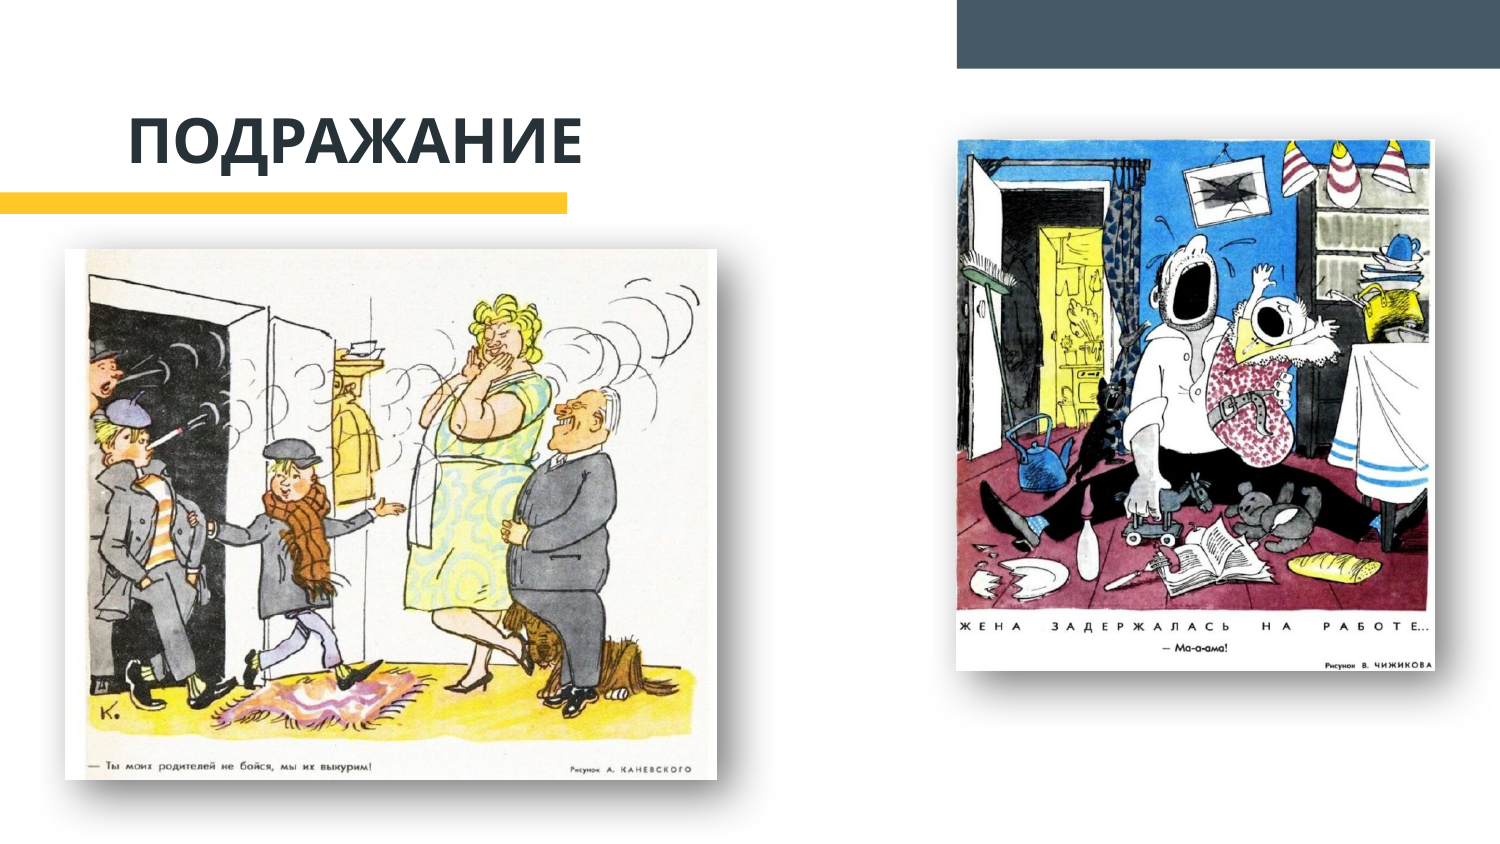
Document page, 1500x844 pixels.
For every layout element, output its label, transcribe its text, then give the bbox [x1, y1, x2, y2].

text_box [956, 0, 1500, 69]
title ПОДРАЖАНИЕ [111, 86, 1389, 193]
picture [64, 249, 717, 781]
text_box [0, 192, 568, 214]
picture [956, 139, 1435, 671]
